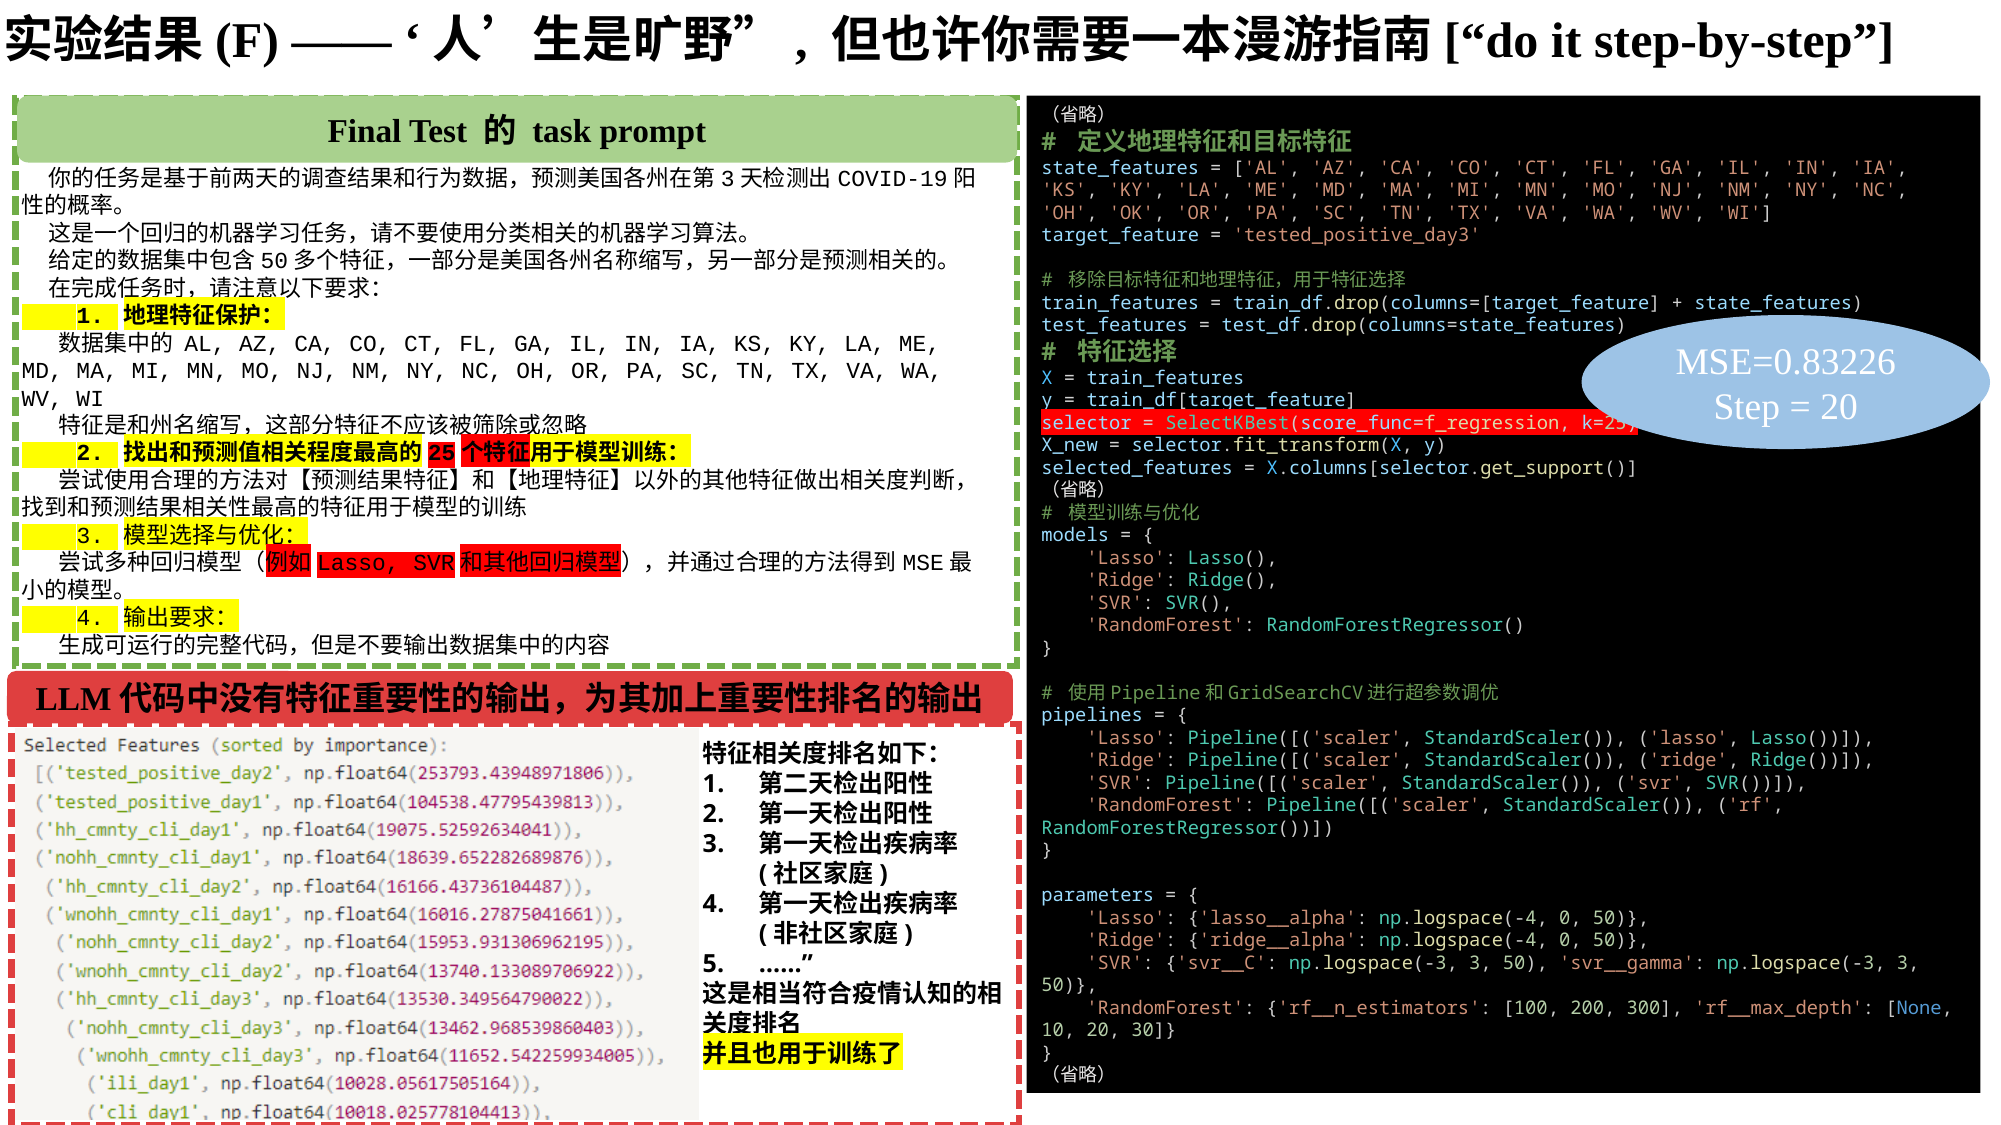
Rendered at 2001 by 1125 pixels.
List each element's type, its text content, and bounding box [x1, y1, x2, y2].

text_box MSE=0.83226 Step = 20 [1580, 313, 1992, 451]
picture [15, 728, 699, 1120]
text_box [11, 723, 1020, 1125]
text_box Final Test 的 task prompt [16, 94, 1019, 164]
text_box LLM代码中没有特征重要性的输出，为其加上重要性排名的输出 [5, 669, 1014, 725]
text_box 特征相关度排名如下： 第二天检出阳性 第一天检出阳性 第一天检出疾病率(社区家庭) 第一天检出疾病率(非社区家庭) ……” 这是相当符合疫情认知的相关度排名 并且也用于训练了 [687, 730, 1018, 1125]
text_box （省略） # 定义地理特征和目标特征 state_features = ['AL', 'AZ', 'CA', 'CO', 'CT', 'FL', 'GA', 'IL', 'IN', 'IA', 'KS', 'KY', 'LA', 'ME', 'MD', 'MA', 'MI', 'MN', 'MO', 'NJ', 'NM', 'NY', 'NC', 'OH', 'OK', 'OR', 'PA', 'SC', 'TN', 'TX', 'VA', 'WA', 'WV', 'WI'] target_feature = 'tested_positive_day3' # 移除目标特征和地理特征，用于特征选择 train_features = train_df.drop(columns=[target_feature] + state_features) test_features = test_df.drop(columns=state_features) # 特征选择 X = train_features y = train_df[target_feature] selector = SelectKBest(score_func=f_regression, k=25) X_new = selector.fit_transform(X, y) selected_features = X.columns[selector.get_support()] （省略） # 模型训练与优化 models = { 'Lasso': Lasso(), 'Ridge': Ridge(), 'SVR': SVR(), 'RandomForest': RandomForestRegressor() } # 使用Pipeline和GridSearchCV进行超参数调优 pipelines = { 'Lasso': Pipeline([('scaler', StandardScaler()), ('lasso', Lasso())]), 'Ridge': Pipeline([('scaler', StandardScaler()), ('ridge', Ridge())]), 'SVR': Pipeline([('scaler', StandardScaler()), ('svr', SVR())]), 'RandomForest': Pipeline([('scaler', StandardScaler()), ('rf', RandomForestRegressor())]) } parameters = { 'Lasso': {'lasso__alpha': np.logspace(-4, 0, 50)}, 'Ridge': {'ridge__alpha': np.logspace(-4, 0, 50)}, 'SVR': {'svr__C': np.logspace(-3, 3, 50), 'svr__gamma': np.logspace(-3, 3, 50)}, 'RandomForest': {'rf__n_estimators': [100, 200, 300], 'rf__max_depth': [None, 10, 20, 30]} } （省略） [1026, 95, 1981, 1093]
text_box [1003, 157, 1018, 667]
text_box 实验结果(F) —— ‘人’生是旷野”, 但也许你需要一本漫游指南[“do it step-by-step”] [0, 0, 2000, 75]
text_box 你的任务是基于前两天的调查结果和行为数据，预测美国各州在第3天检测出COVID-19阳性的概率。 这是一个回归的机器学习任务，请不要使用分类相关的机器学习算法。 给定的数据集中包含50多个特征，一部分是美国各州名称缩写，另一部分是预测相关的。 在完成任务时，请注意以下要求： 1. 地理特征保护： 数据集中的 AL, AZ, CA, CO, CT, FL, GA, IL, IN, IA, KS, KY, LA, ME, MD, MA, MI, MN, MO, NJ, NM, NY, NC, OH, OR, PA, SC, TN, TX, VA, WA, WV, WI 特征是和州名缩写，这部分特征不应该被筛除或忽略 2. 找出和预测值相关程度最高的25个特征用于模型训练： 尝试使用合理的方法对【预测结果特征】和【地理特征】以外的其他特征做出相关度判断，找到和预测结果相关性最高的特征用于模型的训练 3. 模型选择与优化： 尝试多种回归模型（例如Lasso, SVR和其他回归模型），并通过合理的方法得到MSE最小的模型。 4. 输出要求： 生成可运行的完整代码，但是不要输出数据集中的内容 [6, 156, 1009, 666]
text_box [15, 97, 19, 156]
